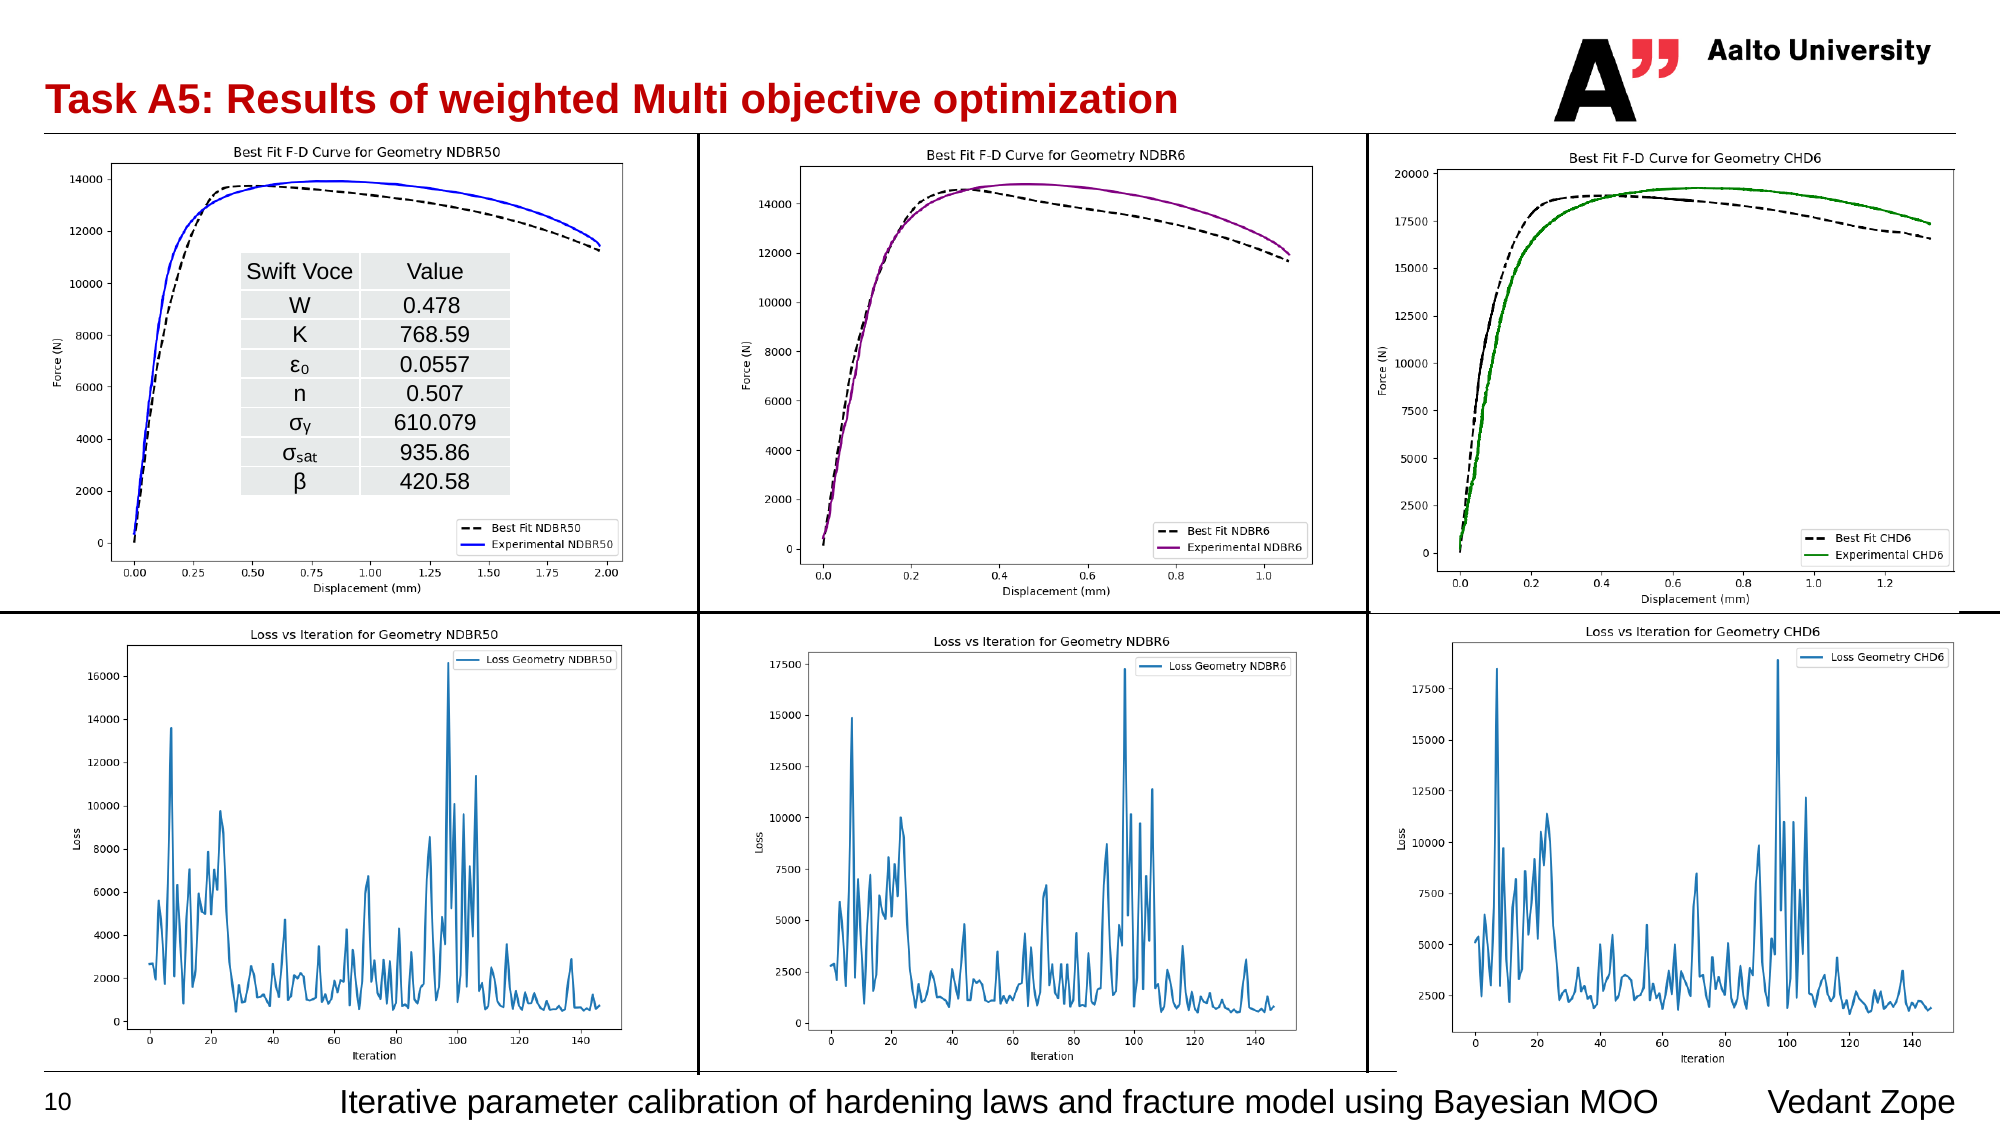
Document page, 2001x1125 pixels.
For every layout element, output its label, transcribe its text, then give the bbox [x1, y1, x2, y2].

picture [734, 142, 1318, 605]
picture [1548, 32, 1938, 128]
picture [72, 622, 628, 1069]
picture [44, 139, 628, 602]
picture [754, 629, 1302, 1069]
picture [1370, 145, 1960, 613]
picture [1396, 619, 1960, 1072]
title Task A5: Results of weighted Multi objective optimization [45, 33, 1544, 123]
